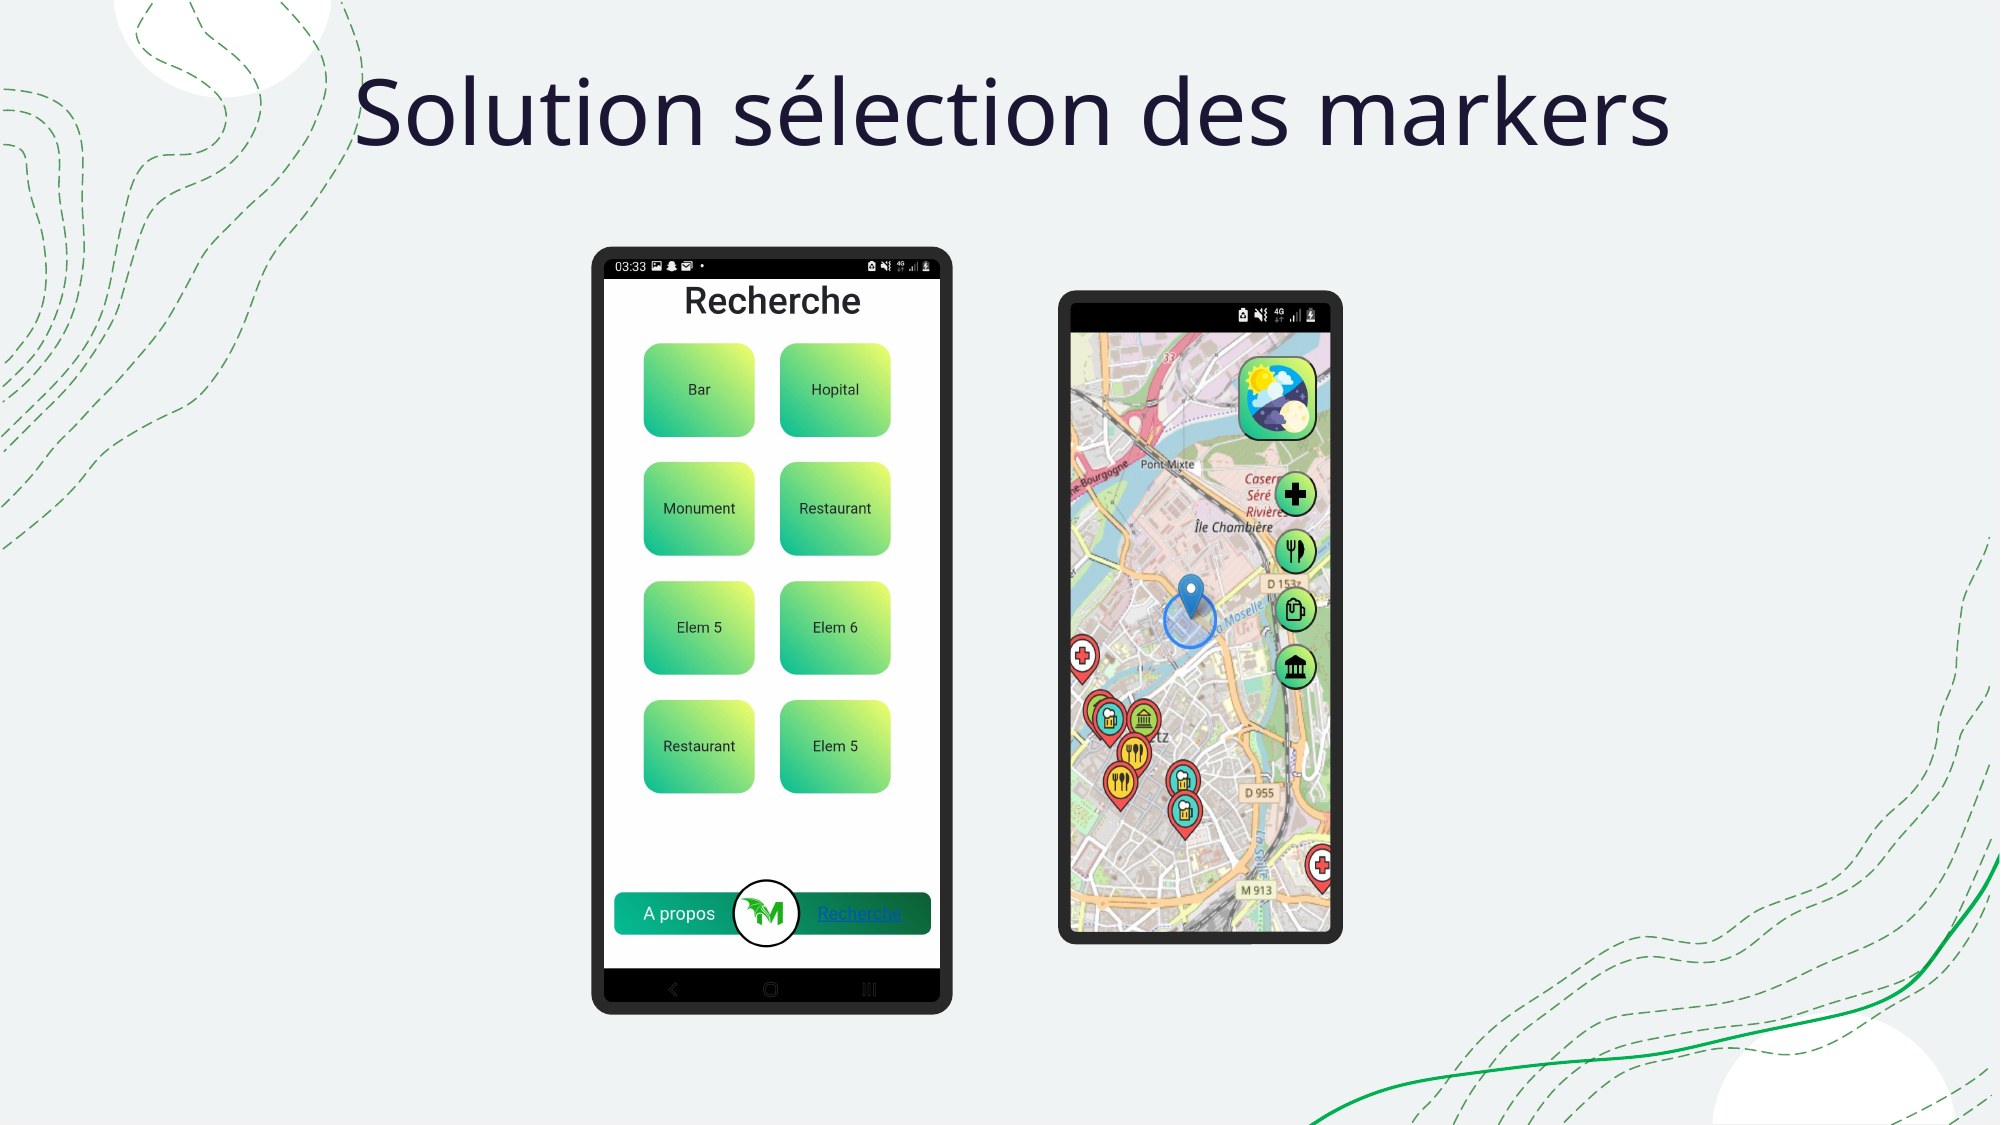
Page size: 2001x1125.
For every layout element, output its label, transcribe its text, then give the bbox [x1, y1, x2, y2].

picture [1064, 296, 1337, 939]
picture [597, 252, 947, 1009]
title Solution sélection des markers [338, 0, 2000, 218]
